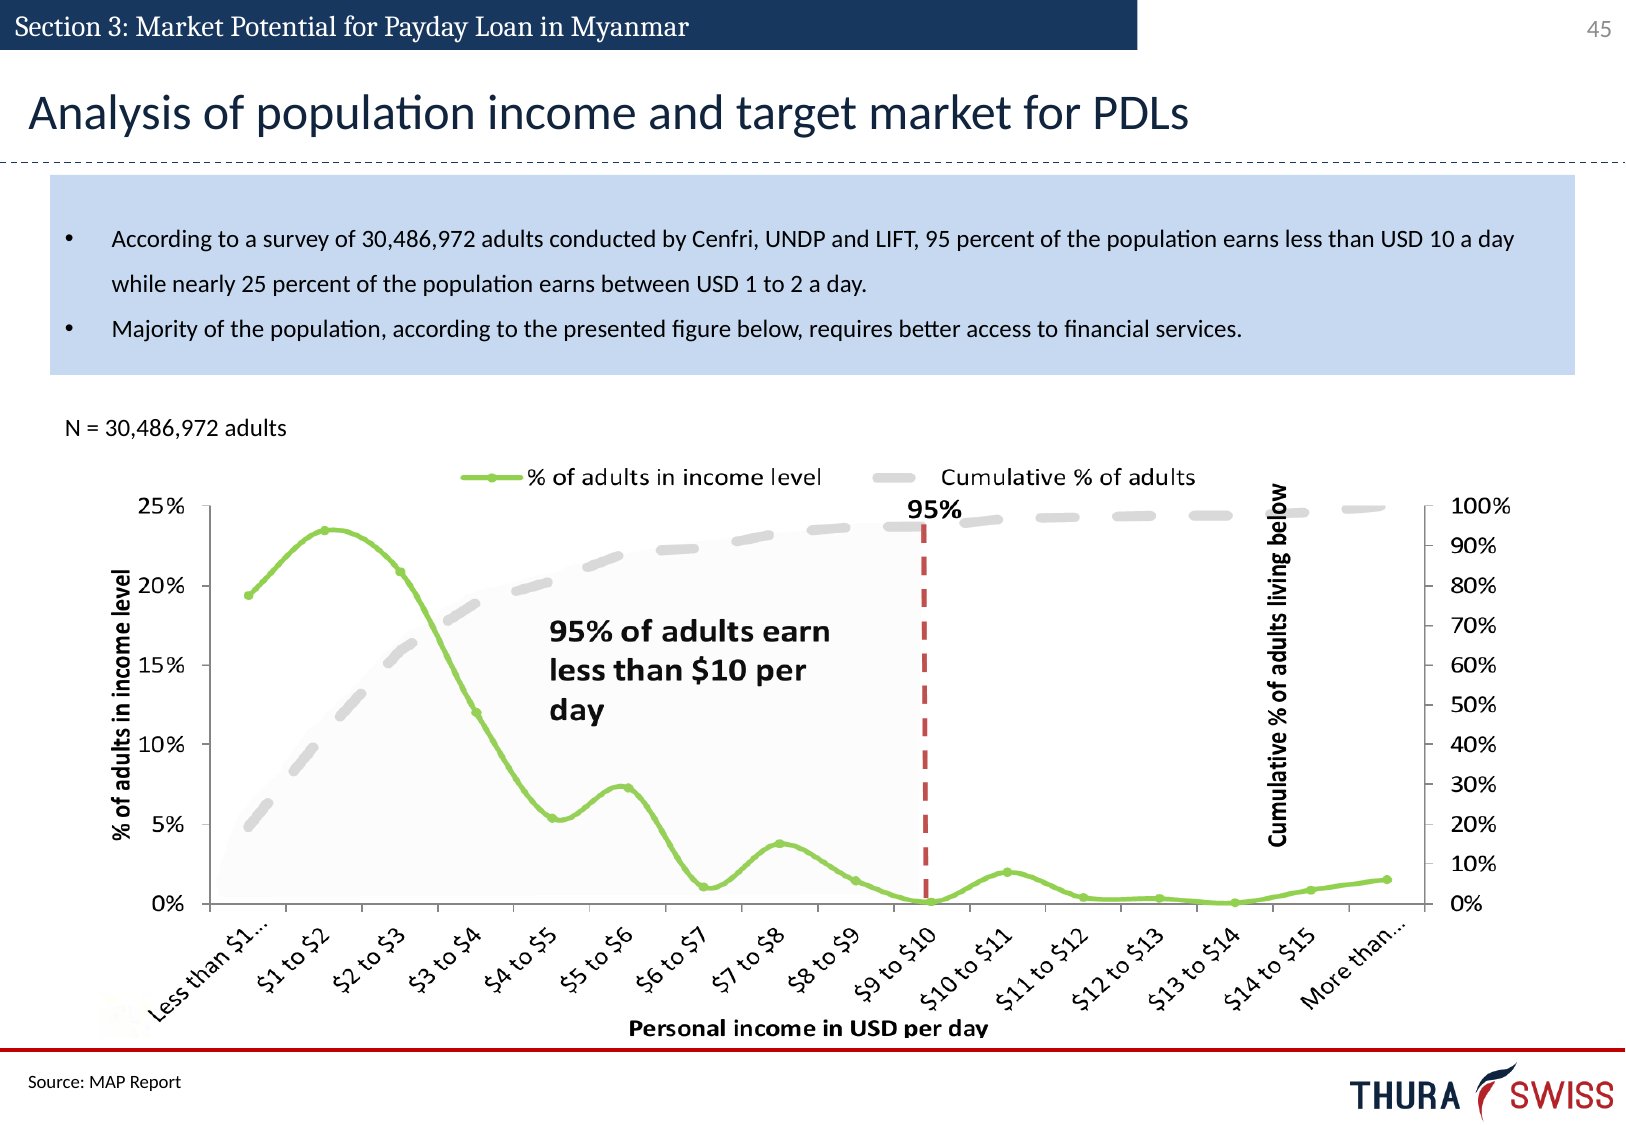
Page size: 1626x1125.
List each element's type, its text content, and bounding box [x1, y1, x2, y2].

text_box N = 30,486,972 adults [50, 404, 475, 450]
text_box Source: MAP Report [13, 1062, 1178, 1100]
text_box According to a survey of 30,486,972 adults conducted by Cenfri, UNDP and LIFT, 95 percent of the population earns less than USD 10 a day while nearly 25 percent of the population earns between USD 1 to 2 a day. Majority of the population, according to the presented figure below, requires better access to financial services. [48, 173, 1577, 377]
picture [1350, 1062, 1613, 1123]
text_box Analysis of population income and target market for PDLs [13, 71, 1263, 147]
text_box Section 3: Market Potential for Payday Loan in Myanmar [0, 0, 1138, 50]
picture [99, 454, 1526, 1038]
